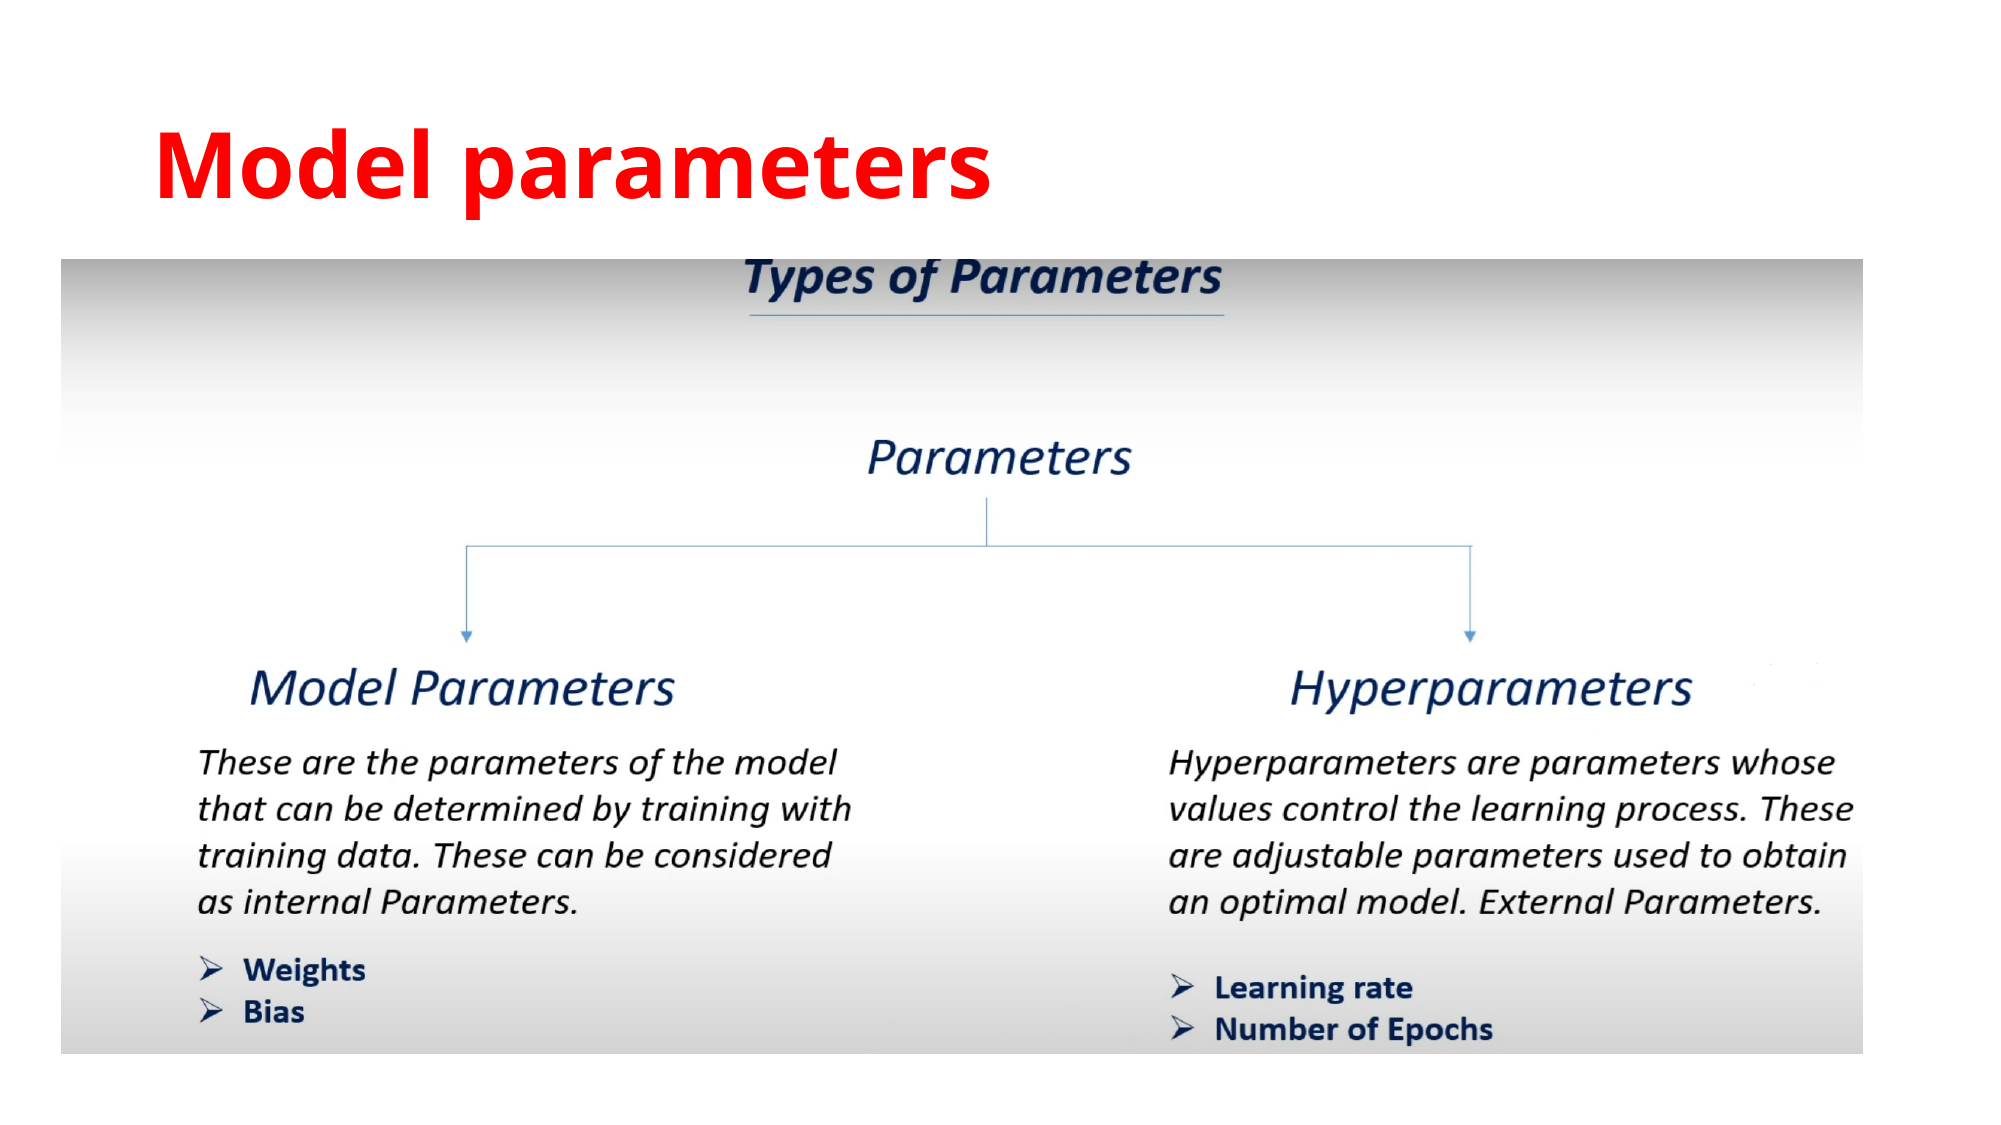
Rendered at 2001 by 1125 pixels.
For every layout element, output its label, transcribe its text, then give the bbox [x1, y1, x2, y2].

picture [61, 259, 1863, 1054]
title Model parameters [137, 59, 1863, 259]
